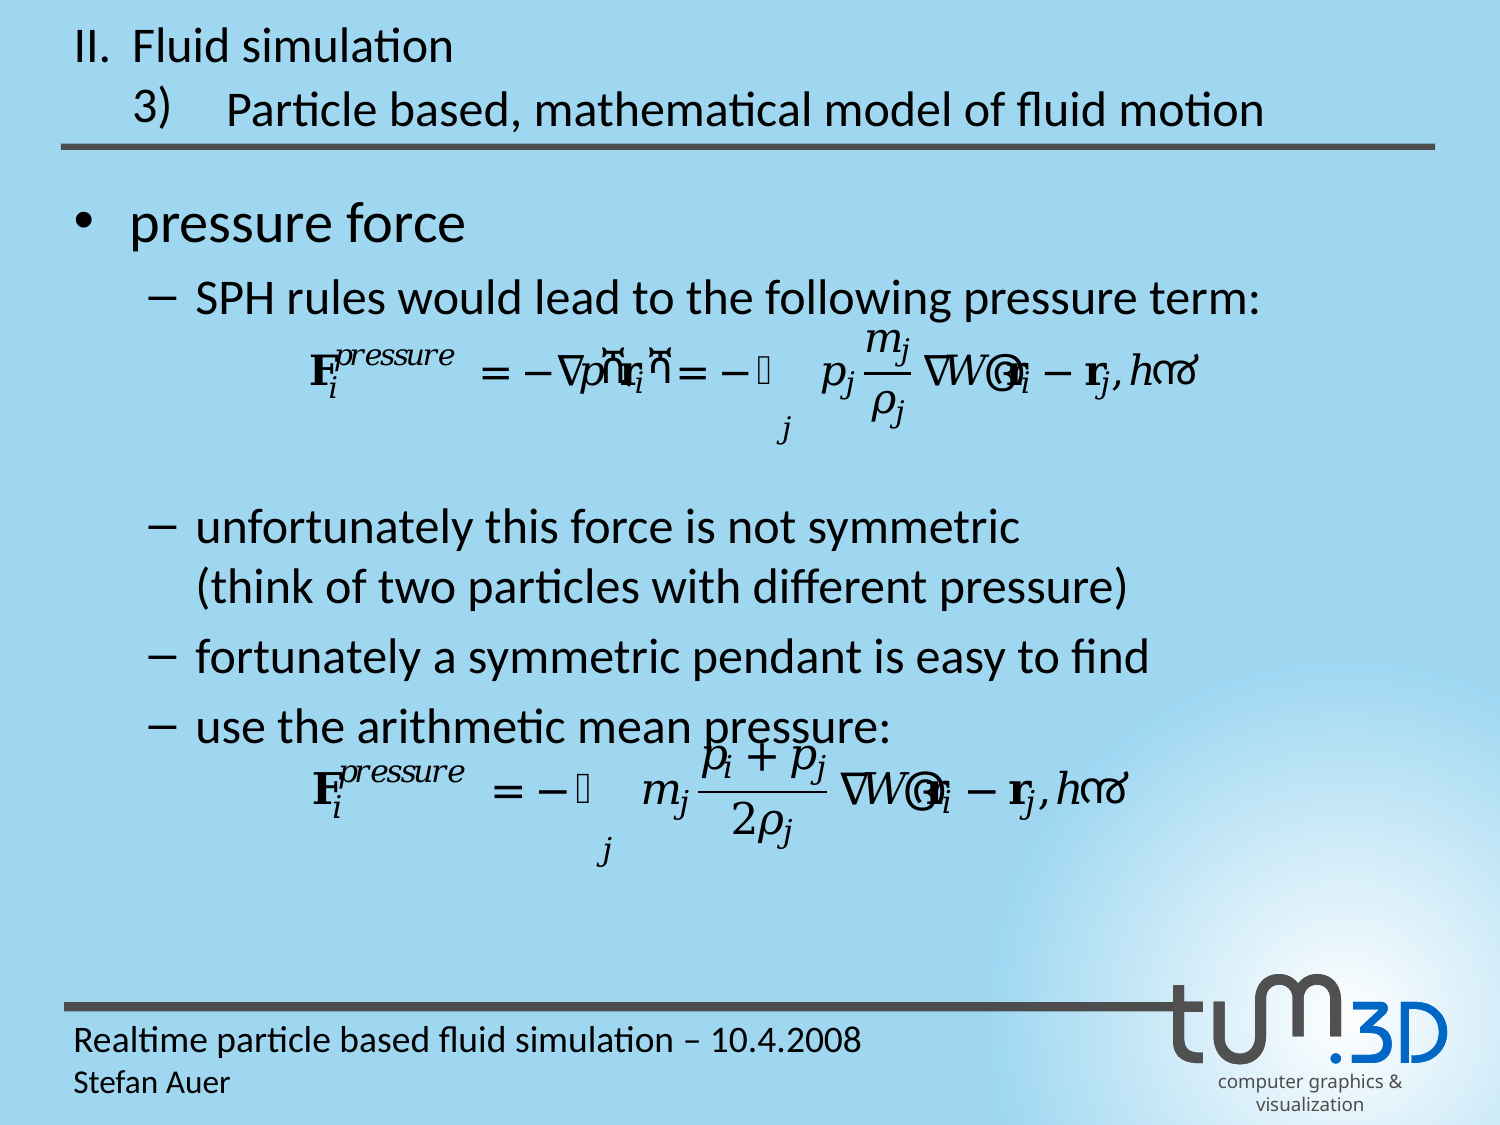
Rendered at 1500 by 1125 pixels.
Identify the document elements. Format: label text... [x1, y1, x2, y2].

list 3) [117, 64, 223, 159]
list Fluid simulation [117, 5, 1442, 68]
picture [0, 0, 1500, 1125]
list Particle based, mathematical model of fluid motion [210, 68, 1442, 175]
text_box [198, 738, 1213, 915]
list II. [58, 5, 117, 88]
list pressure force SPH rules would lead to the following pressure term: unfortunately this force is not symmetric (think of two particles with different pressure) fortunately a symmetric pendant is easy to find use the arithmetic mean pressure: [58, 176, 1444, 1006]
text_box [257, 327, 1222, 491]
